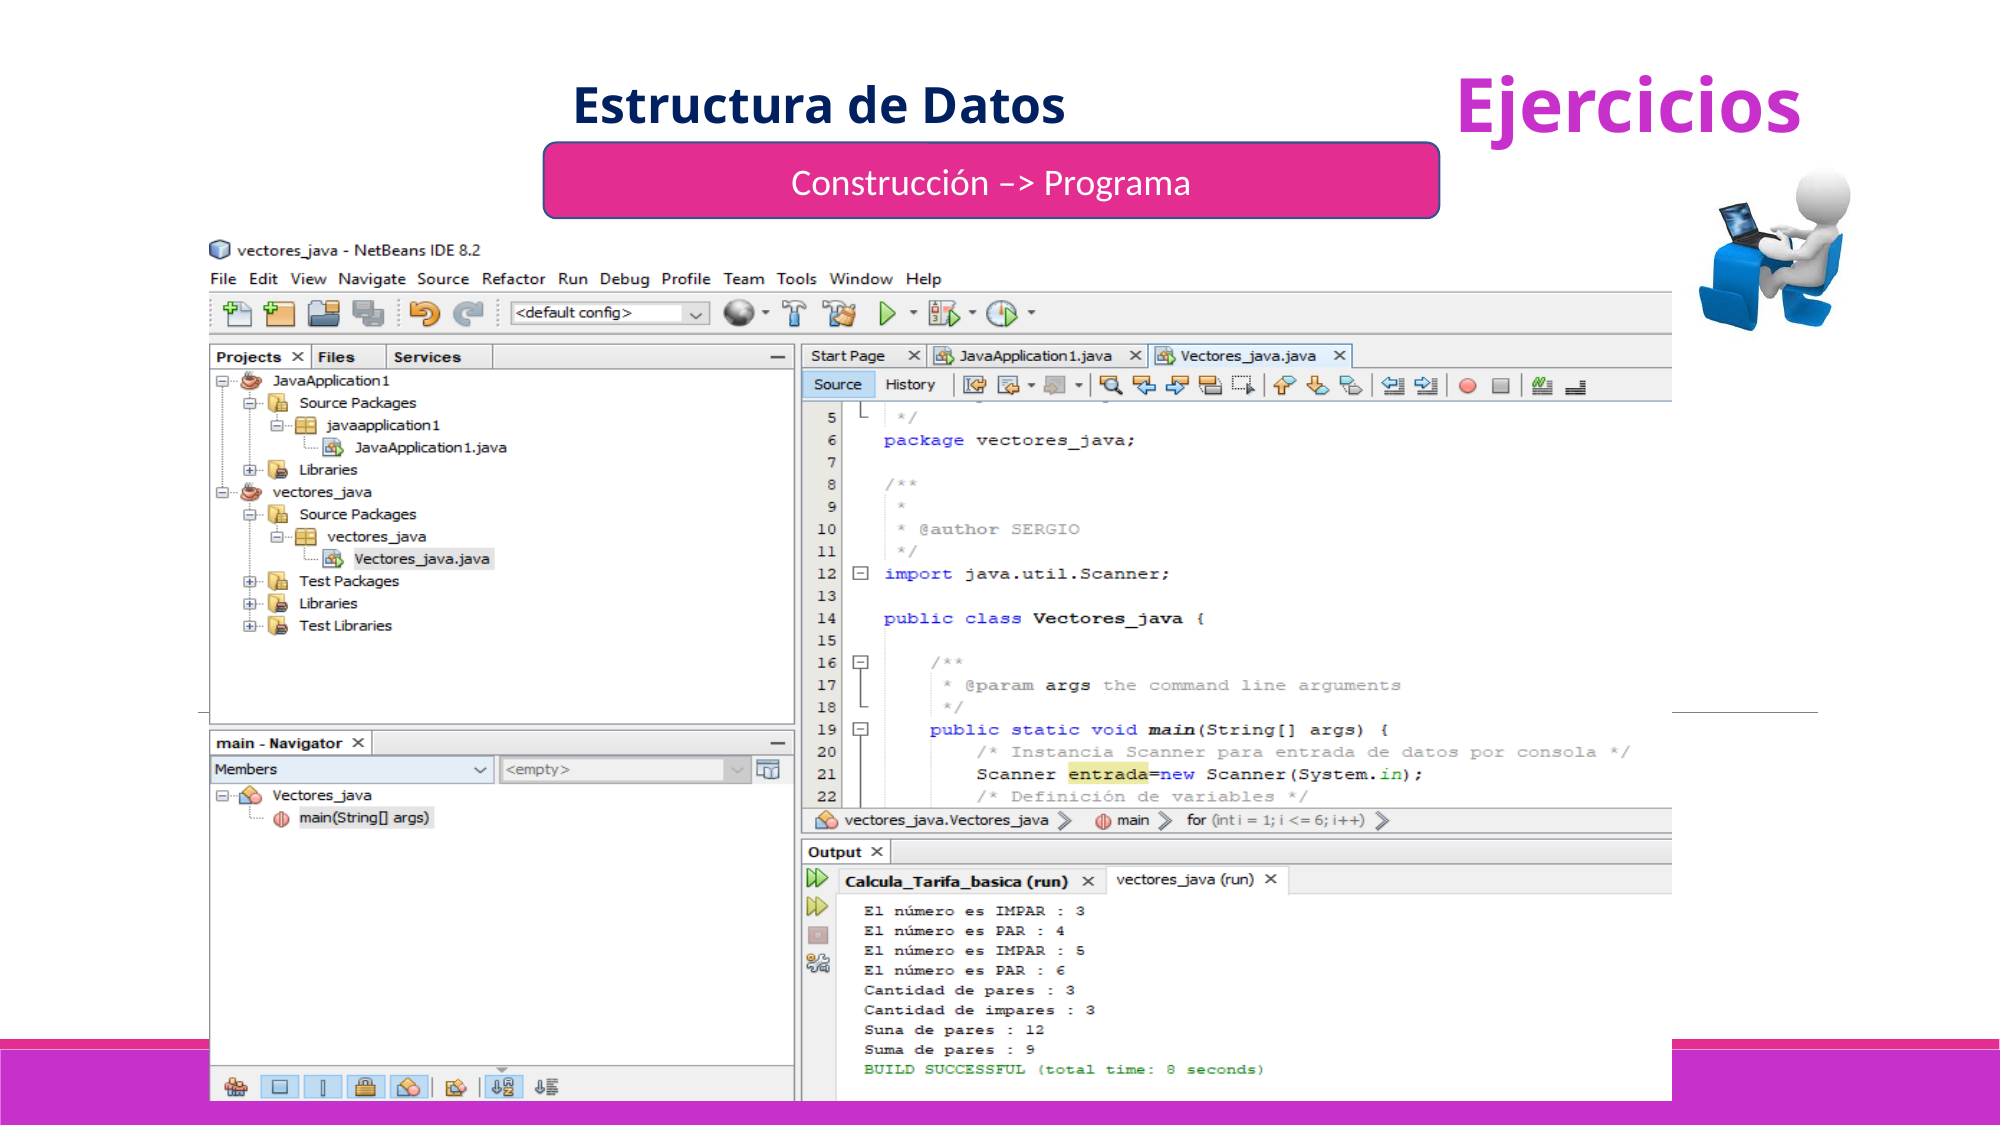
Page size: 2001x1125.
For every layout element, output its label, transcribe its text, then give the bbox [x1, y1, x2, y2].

text_box Construcción –> Programa [543, 142, 1440, 219]
picture [208, 156, 1871, 1102]
text_box Ejercicios [1439, 50, 1911, 156]
text_box Estructura de Datos [557, 66, 1397, 142]
